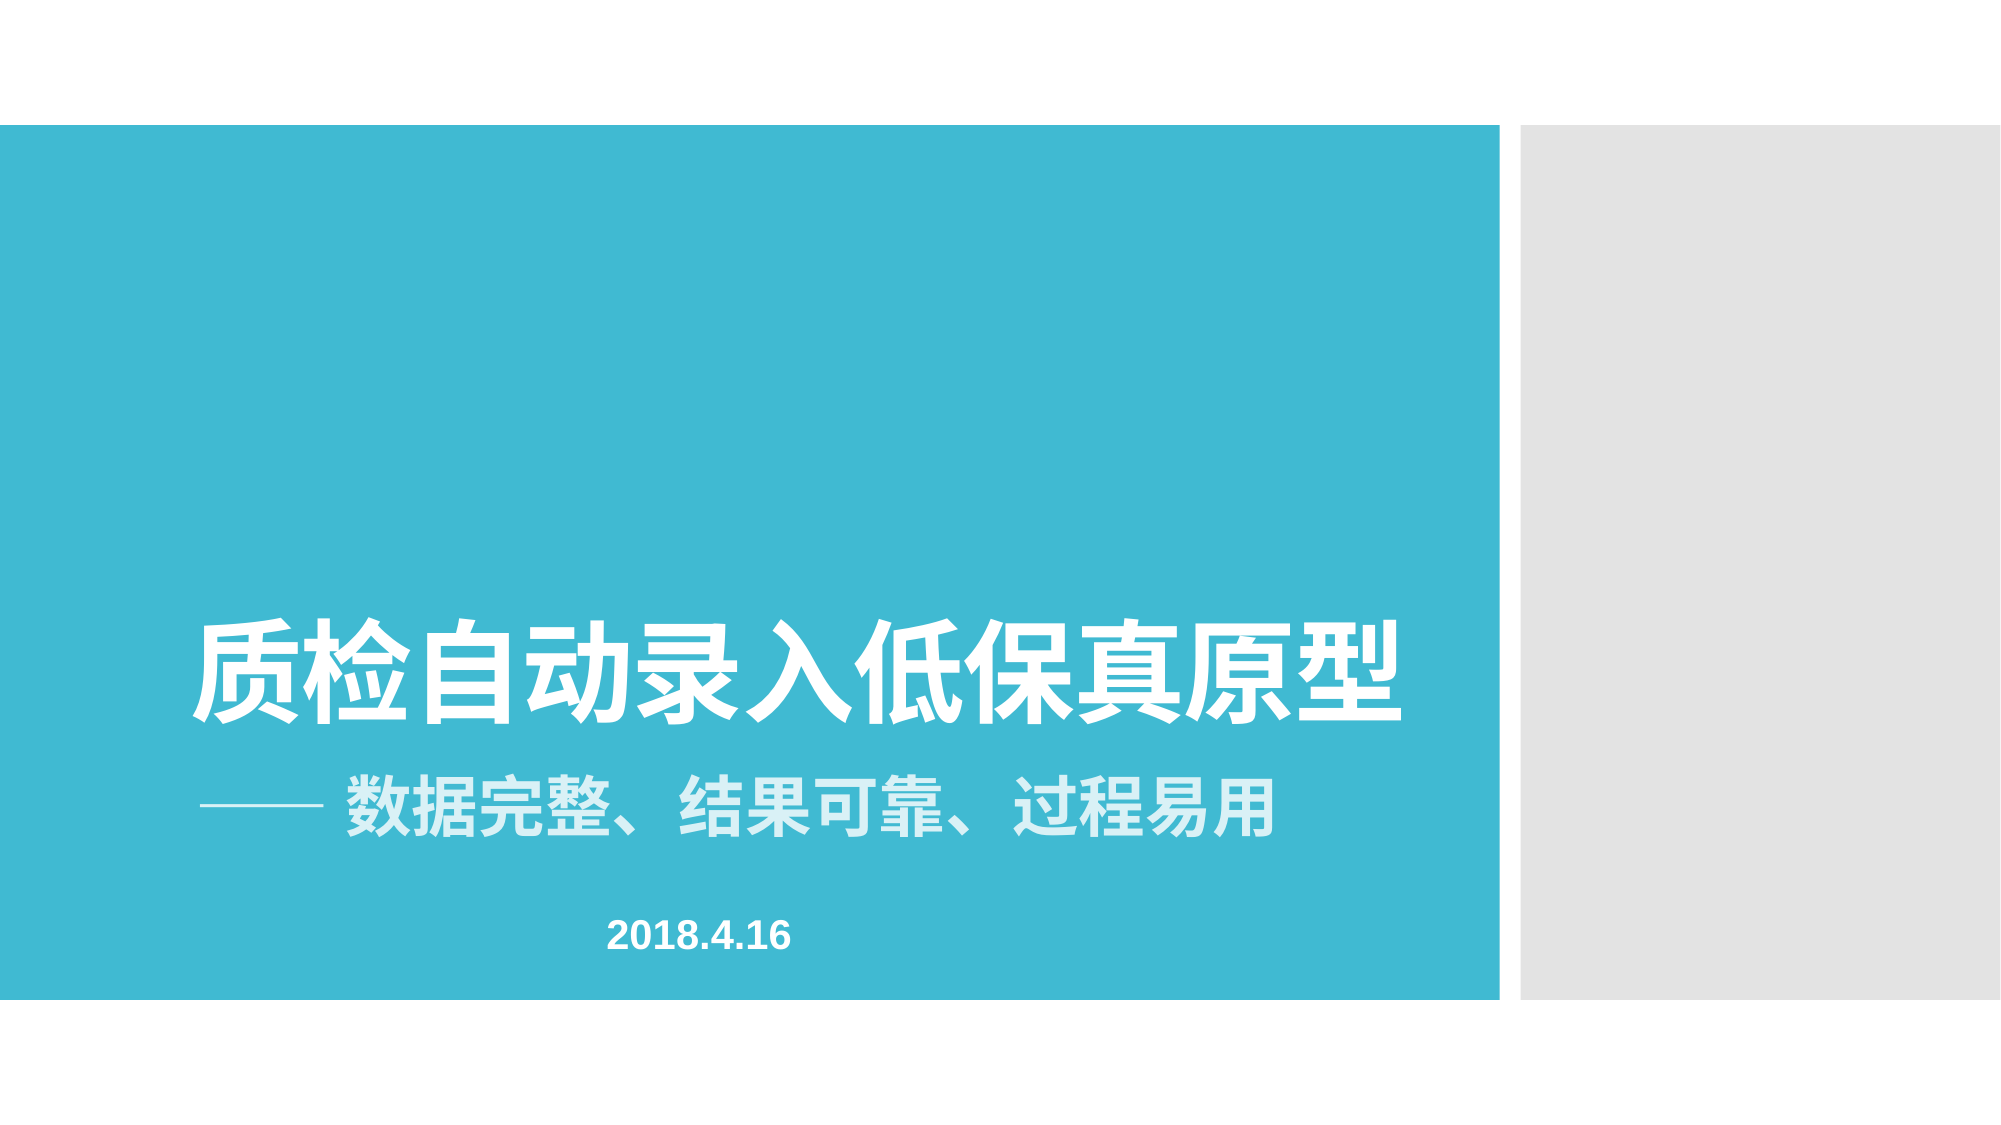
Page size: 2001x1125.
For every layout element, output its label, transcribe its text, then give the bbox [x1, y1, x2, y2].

text_box 2018.4.16 [591, 900, 1000, 965]
subtitle ——数据完整、结果可靠、过程易用 [180, 766, 1381, 917]
title 质检自动录入低保真原型 [175, 213, 1448, 747]
